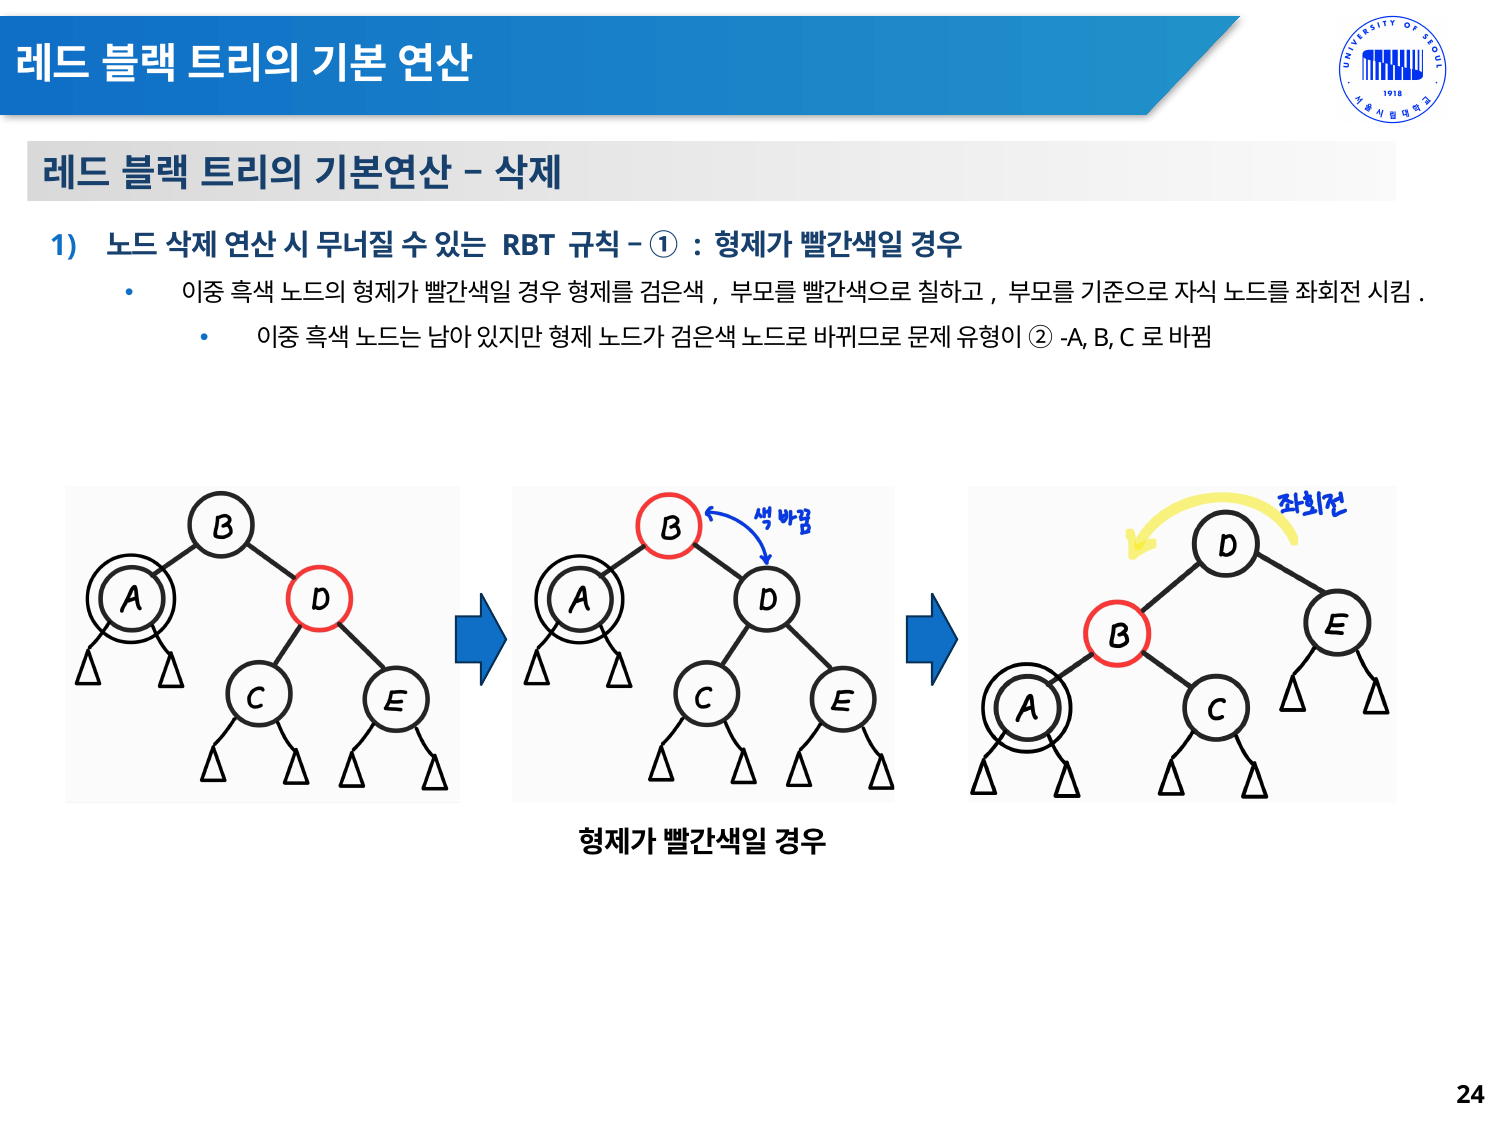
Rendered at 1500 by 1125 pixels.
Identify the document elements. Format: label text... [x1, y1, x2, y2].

text_box [460, 592, 508, 686]
picture [512, 486, 895, 803]
text_box 노드 삭제 연산 시 무너질 수 있는 RBT 규칙 – ① : 형제가 빨간색일 경우 이중 흑색 노드의 형제가 빨간색일 경우 형제를 검은색, 부모를 빨간색으로 칠하고, 부모를 기준으로 자식 노드를 좌회전 시킴. 이중 흑색 노드는 남아 있지만 형제 노드가 검은색 노드로 바뀌므로 문제 유형이 ②-A, B, C로 바뀜 [35, 201, 1453, 359]
picture [1337, 15, 1447, 124]
picture [65, 486, 460, 803]
slide_number 24 [1162, 1065, 1500, 1125]
text_box [905, 592, 959, 686]
title 레드 블랙 트리의 기본 연산 [0, 29, 1004, 101]
picture [968, 486, 1397, 803]
text_box 형제가 빨간색일 경우 [232, 815, 1174, 866]
text_box 레드 블랙 트리의 기본연산 – 삭제 [27, 141, 1397, 201]
